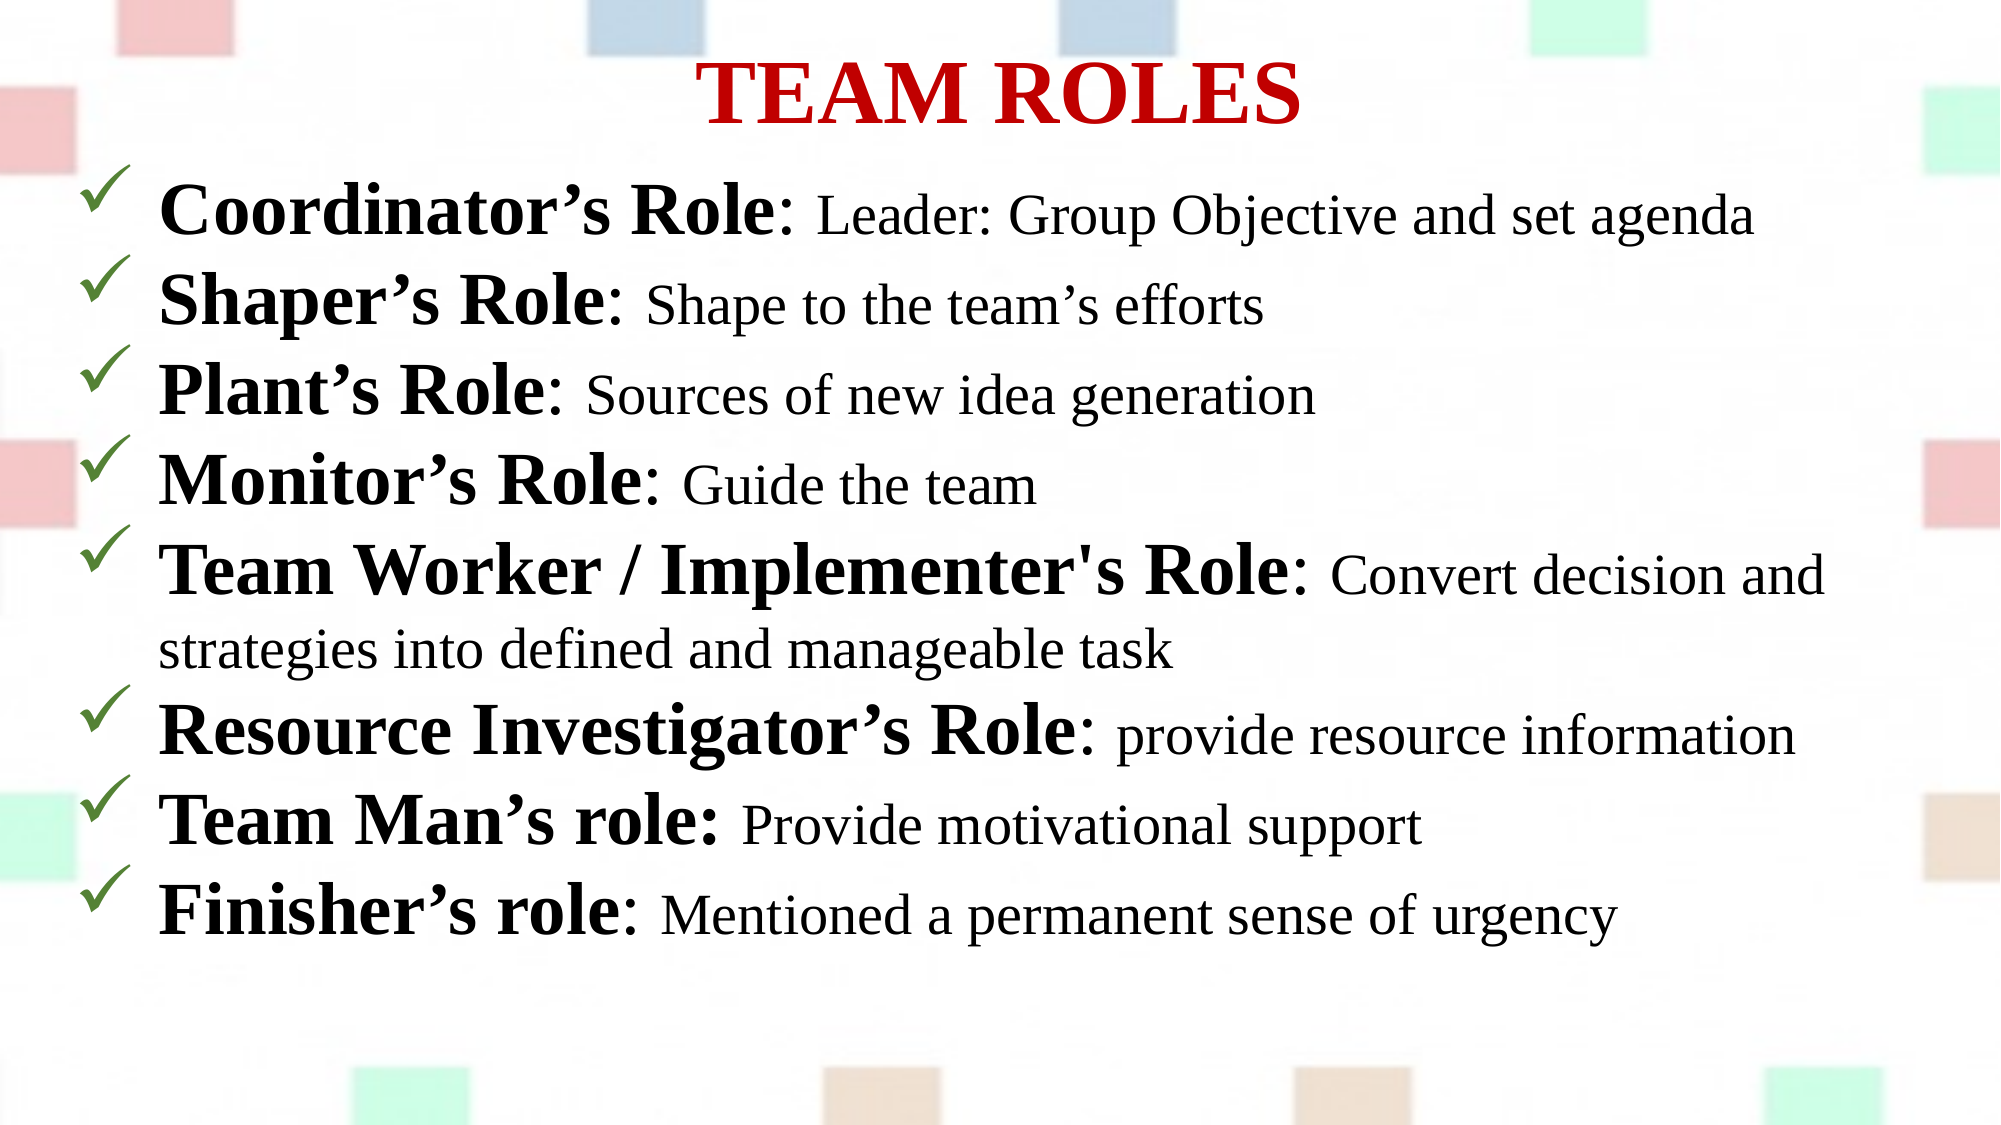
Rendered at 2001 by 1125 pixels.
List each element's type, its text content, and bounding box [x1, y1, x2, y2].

text_box Coordinator’s Role: Leader: Group Objective and set agenda Shaper’s Role: Shape to the team’s efforts Plant’s Role: Sources of new idea generation Monitor’s Role: Guide the team Team Worker / Implementer's Role: Convert decision and strategies into defined and manageable task Resource Investigator’s Role: provide resource information Team Man’s role: Provide motivational support Finisher’s role: Mentioned a permanent sense of urgency [59, 152, 1941, 1018]
text_box TEAM ROLES [493, 24, 1507, 150]
